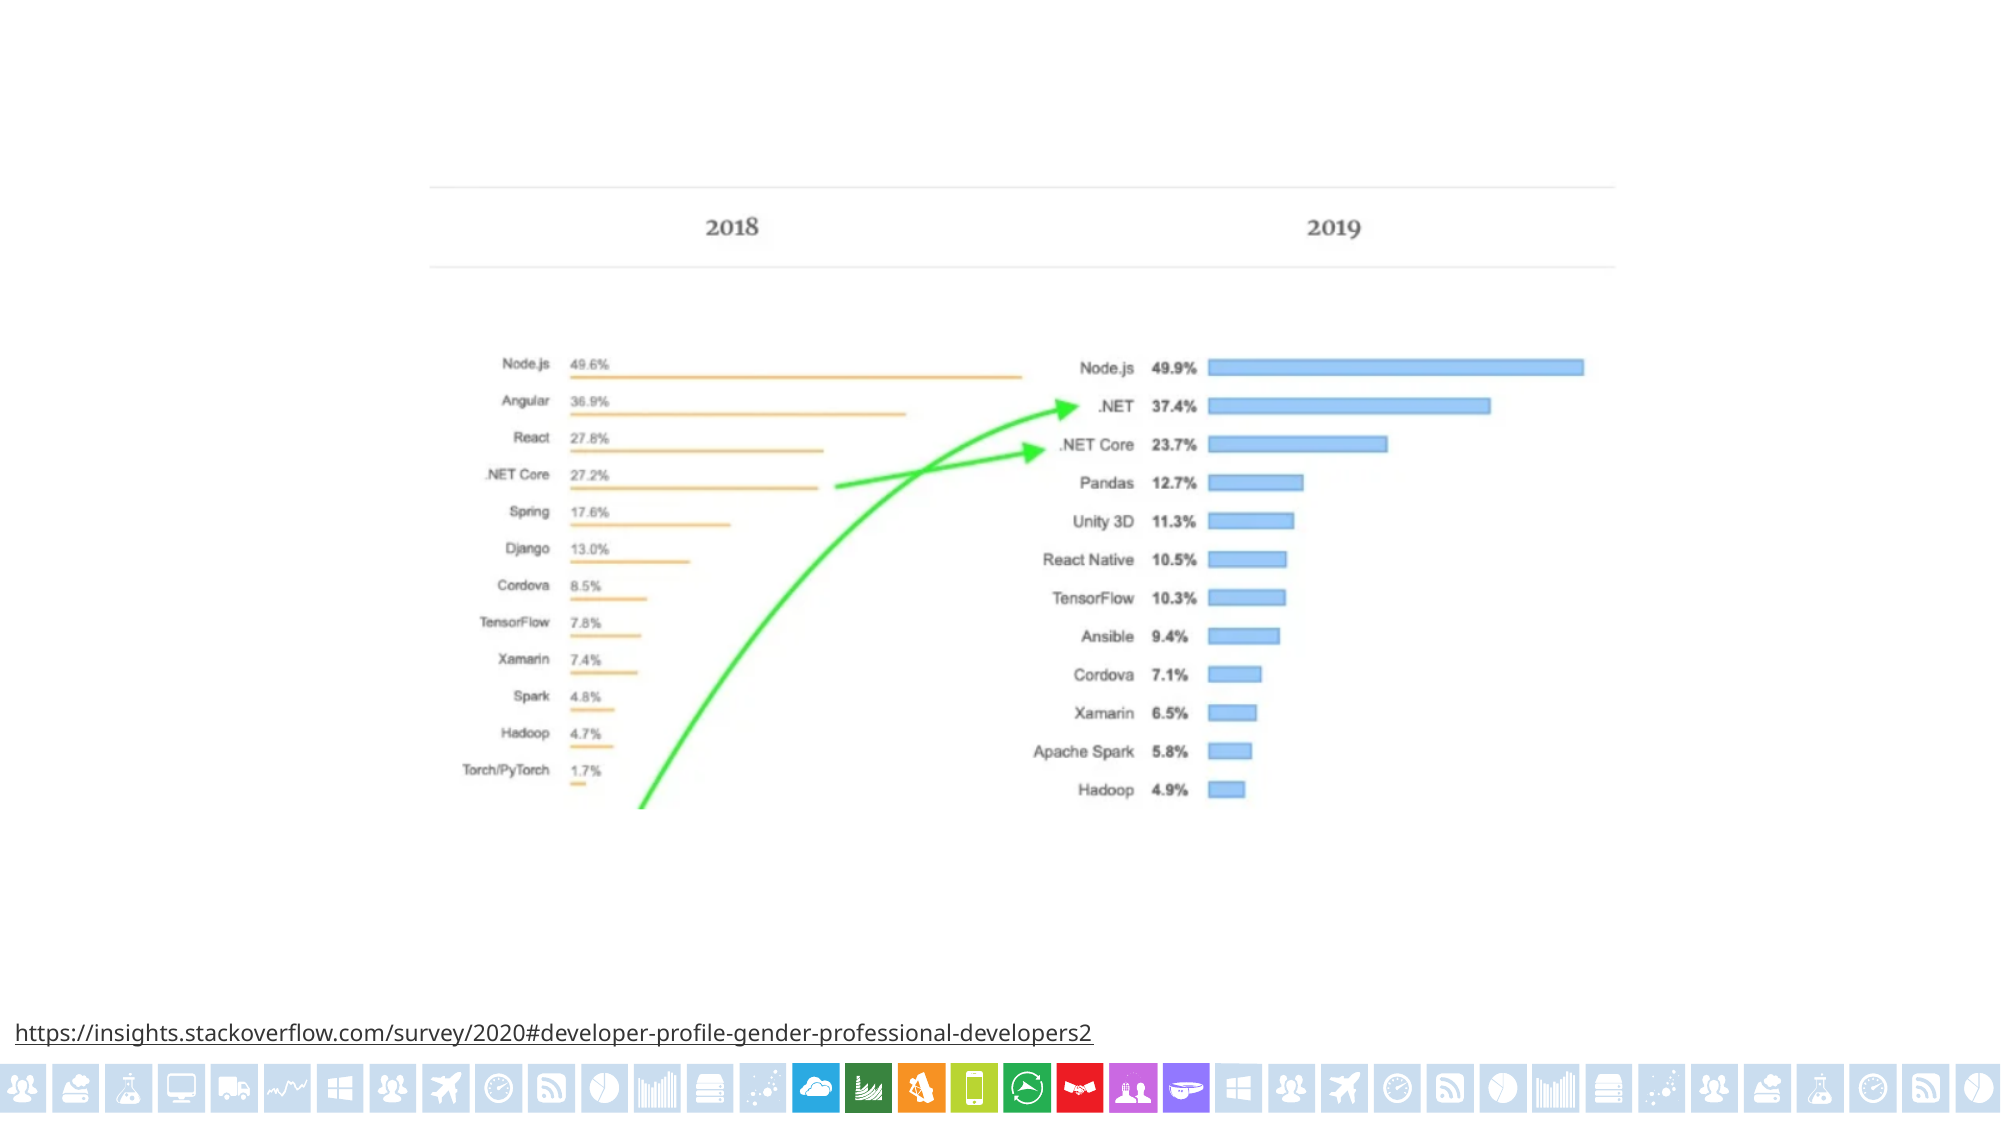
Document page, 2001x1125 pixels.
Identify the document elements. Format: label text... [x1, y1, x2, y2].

picture [385, 167, 1664, 877]
text_box https://insights.stackoverflow.com/survey/2020#developer-profile-gender-professional-developers2 [0, 1011, 1817, 1058]
